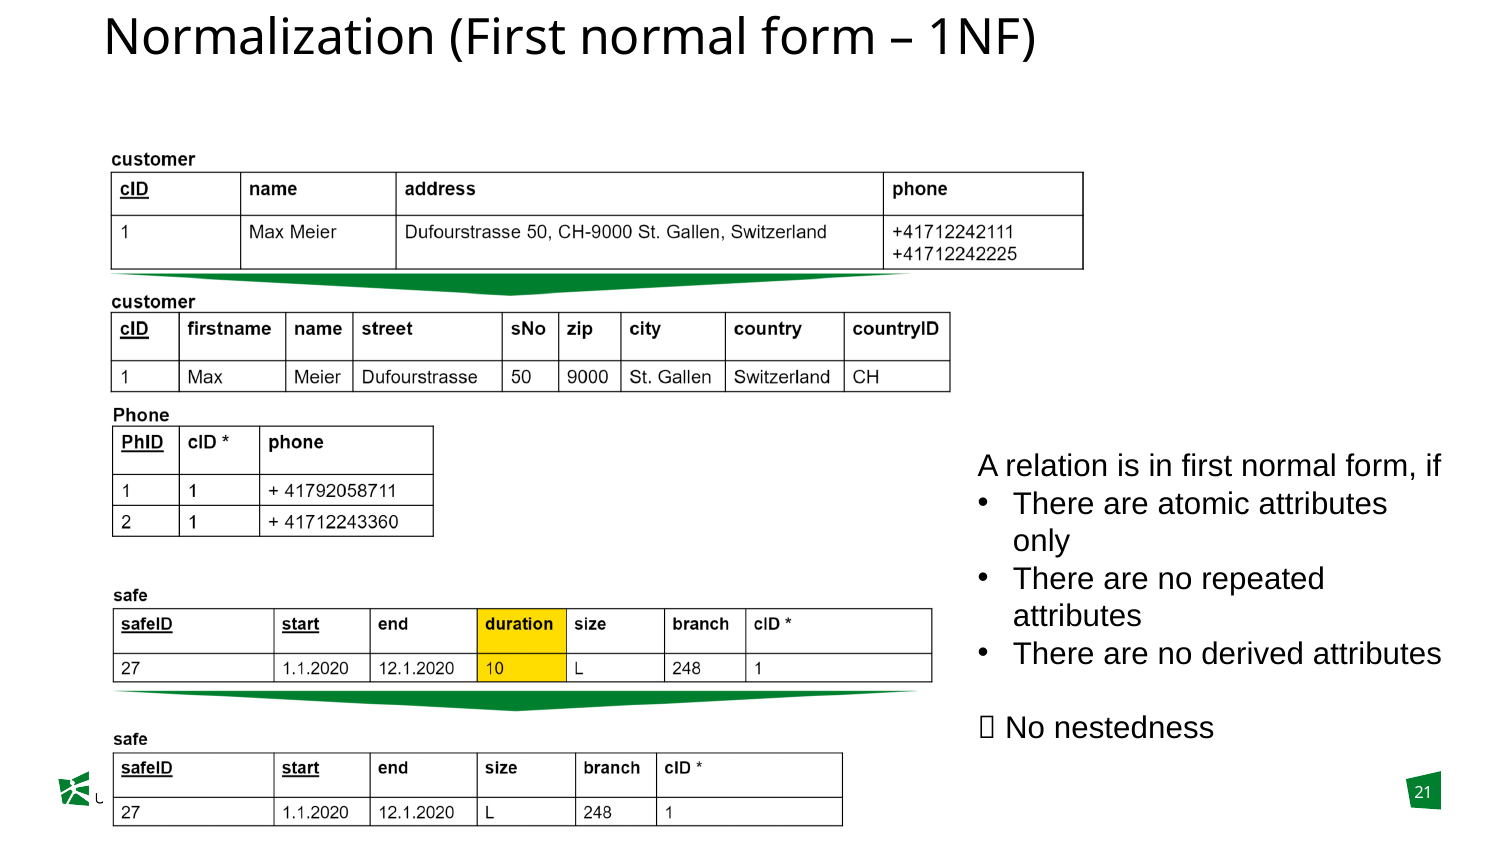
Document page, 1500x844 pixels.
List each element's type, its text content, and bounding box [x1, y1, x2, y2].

text_box A relation is in first normal form, if There are atomic attributes only There are no repeated attributes There are no derived attributes  No nestedness [963, 438, 1461, 790]
title Normalization (First normal form – 1NF) [103, 10, 1397, 175]
slide_number 21 [1405, 782, 1442, 827]
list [103, 147, 1099, 542]
picture [58, 578, 945, 832]
